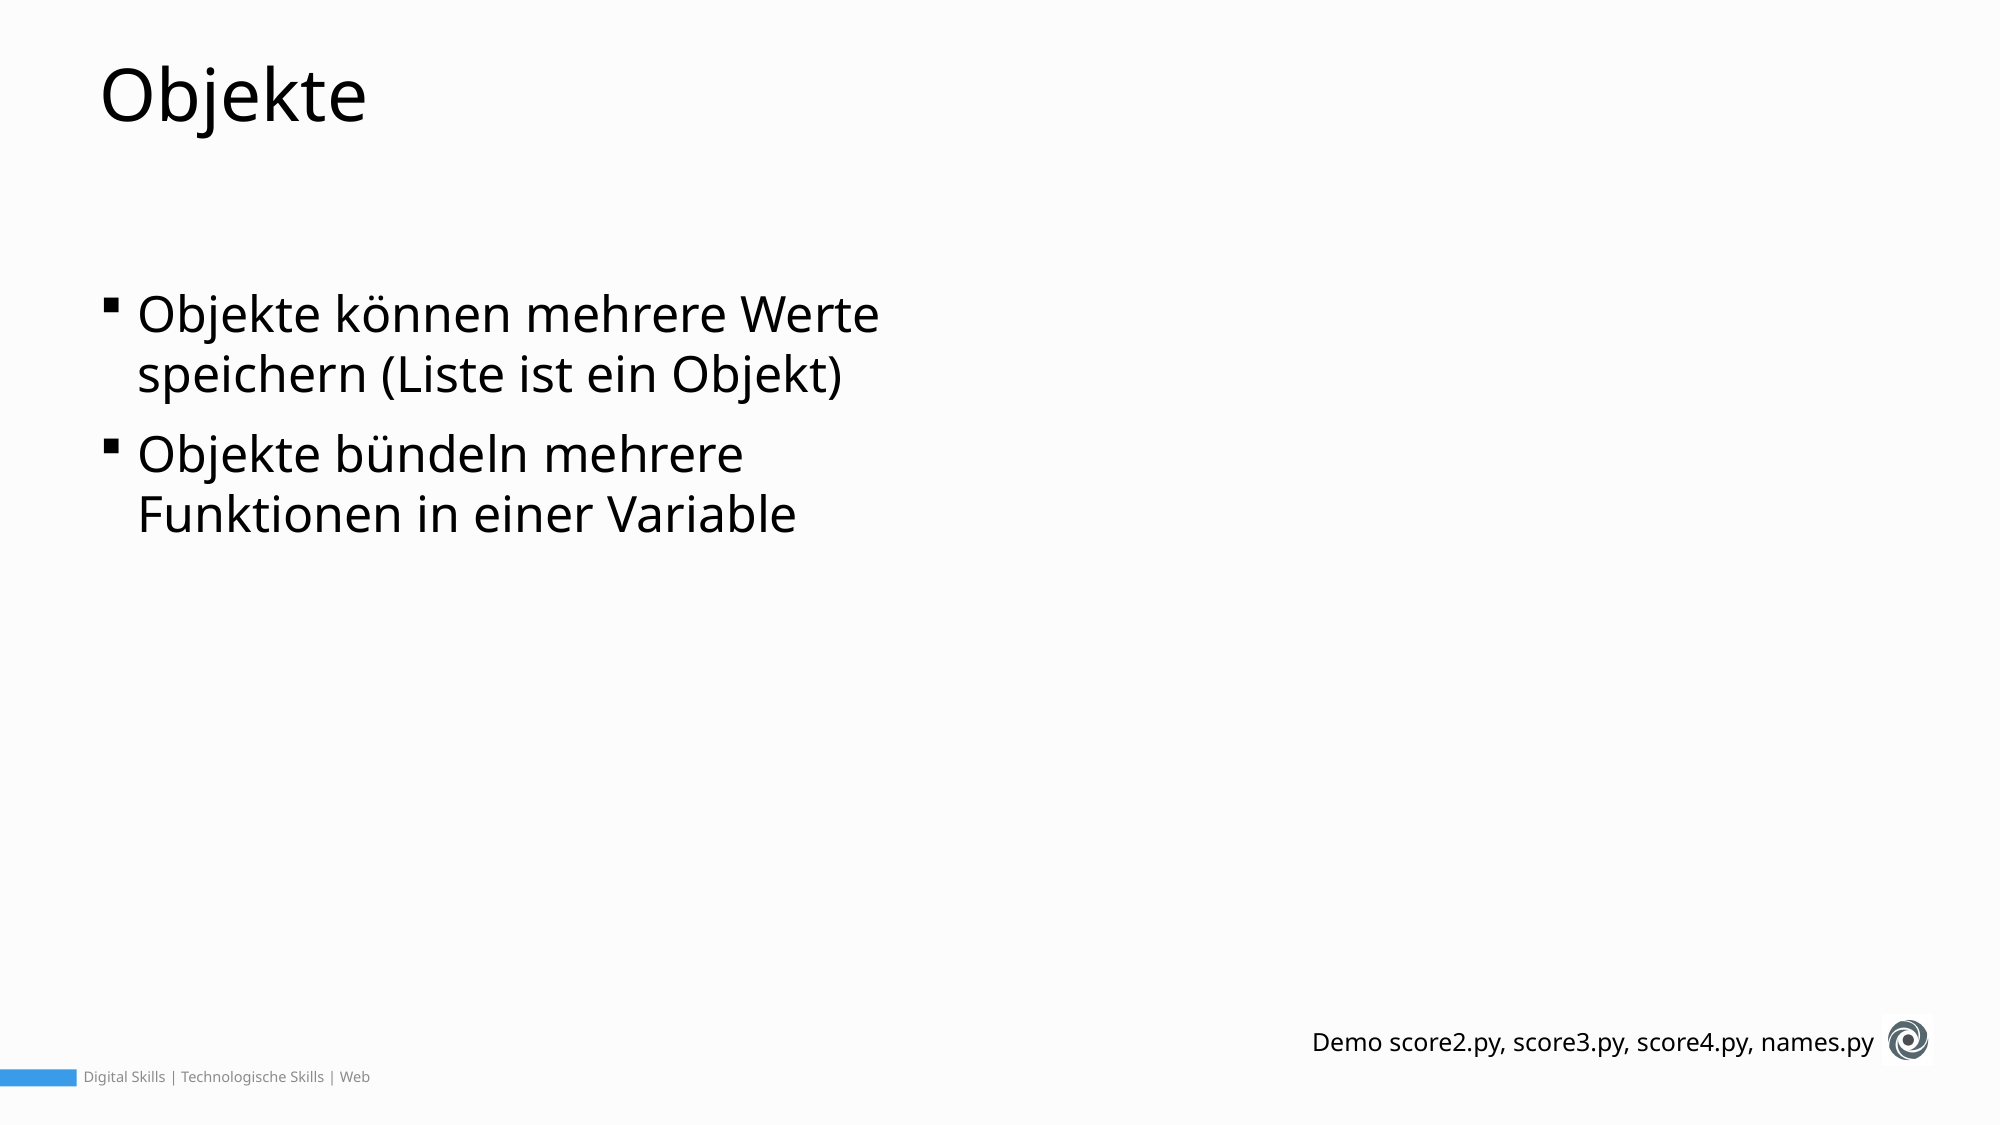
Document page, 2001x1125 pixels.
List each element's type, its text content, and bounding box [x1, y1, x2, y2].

title Objekte [84, 64, 1810, 132]
text_box Demo score2.py, score3.py, score4.py, names.py [1297, 1018, 1882, 1064]
list Objekte können mehrere Werte speichern (Liste ist ein Objekt) Objekte bündeln mehrere Funktionen in einer Variable [84, 274, 1000, 896]
picture [1882, 1014, 1934, 1066]
